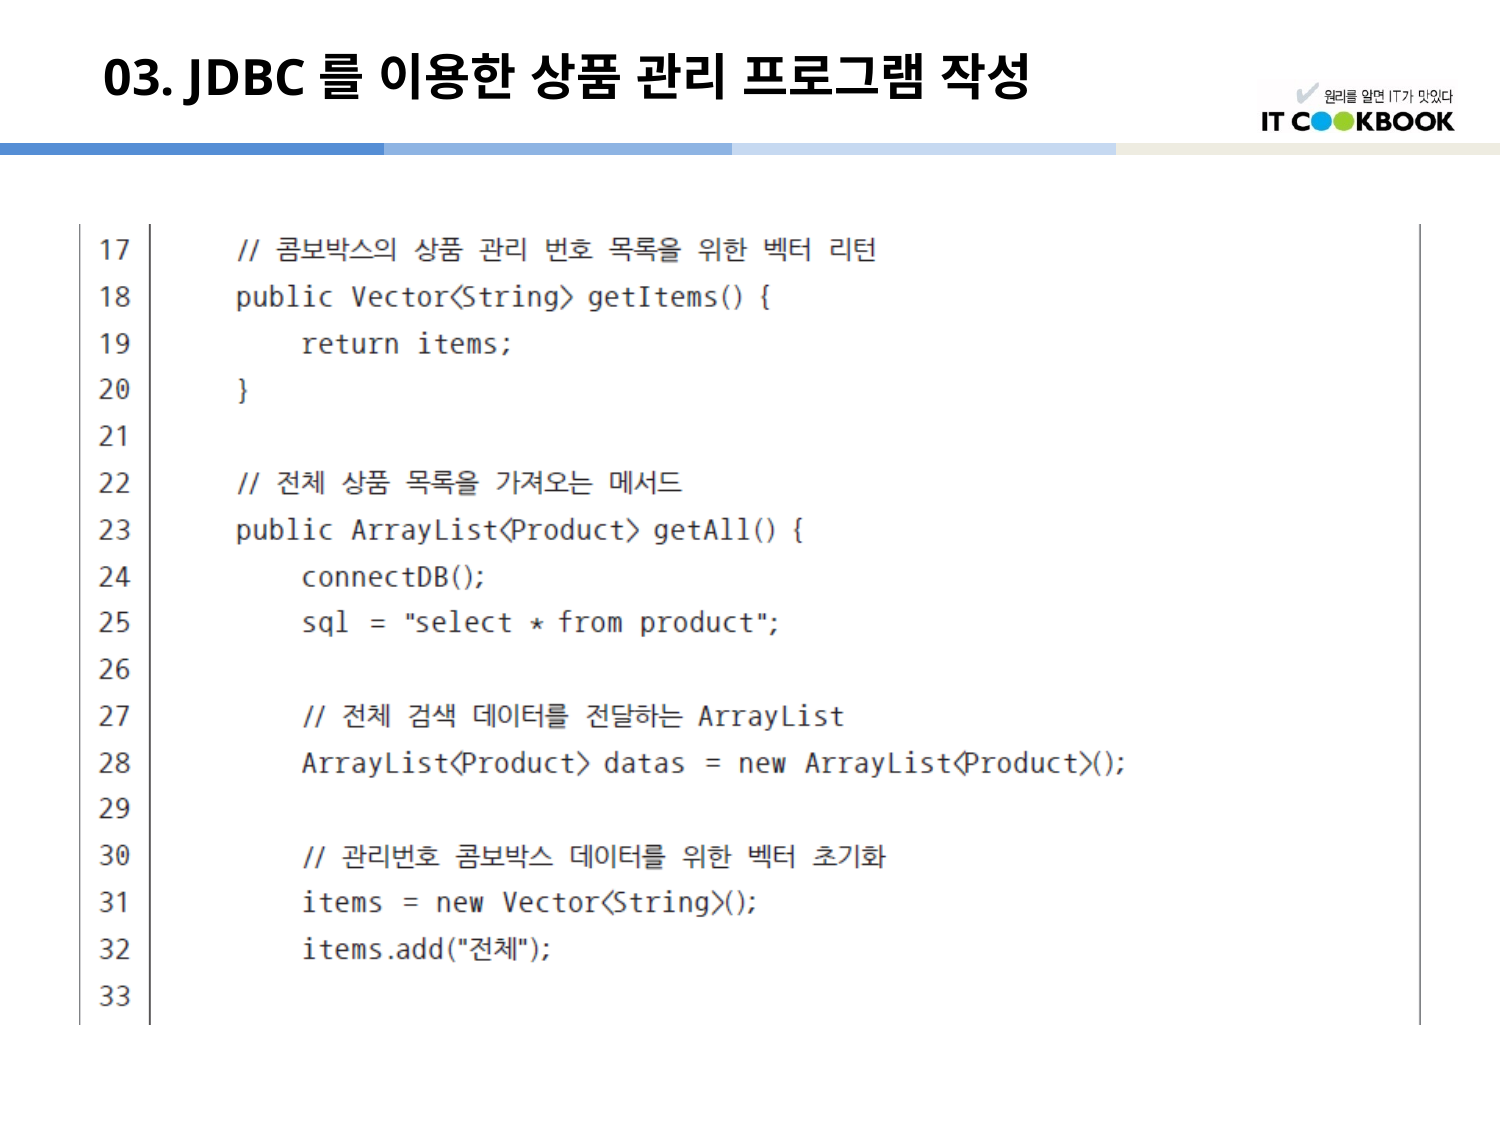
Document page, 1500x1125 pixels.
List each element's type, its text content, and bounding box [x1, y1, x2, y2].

picture [79, 224, 1421, 1026]
title 03. JDBC를 이용한 상품 관리 프로그램 작성 [88, 30, 1211, 121]
picture [1257, 79, 1458, 133]
